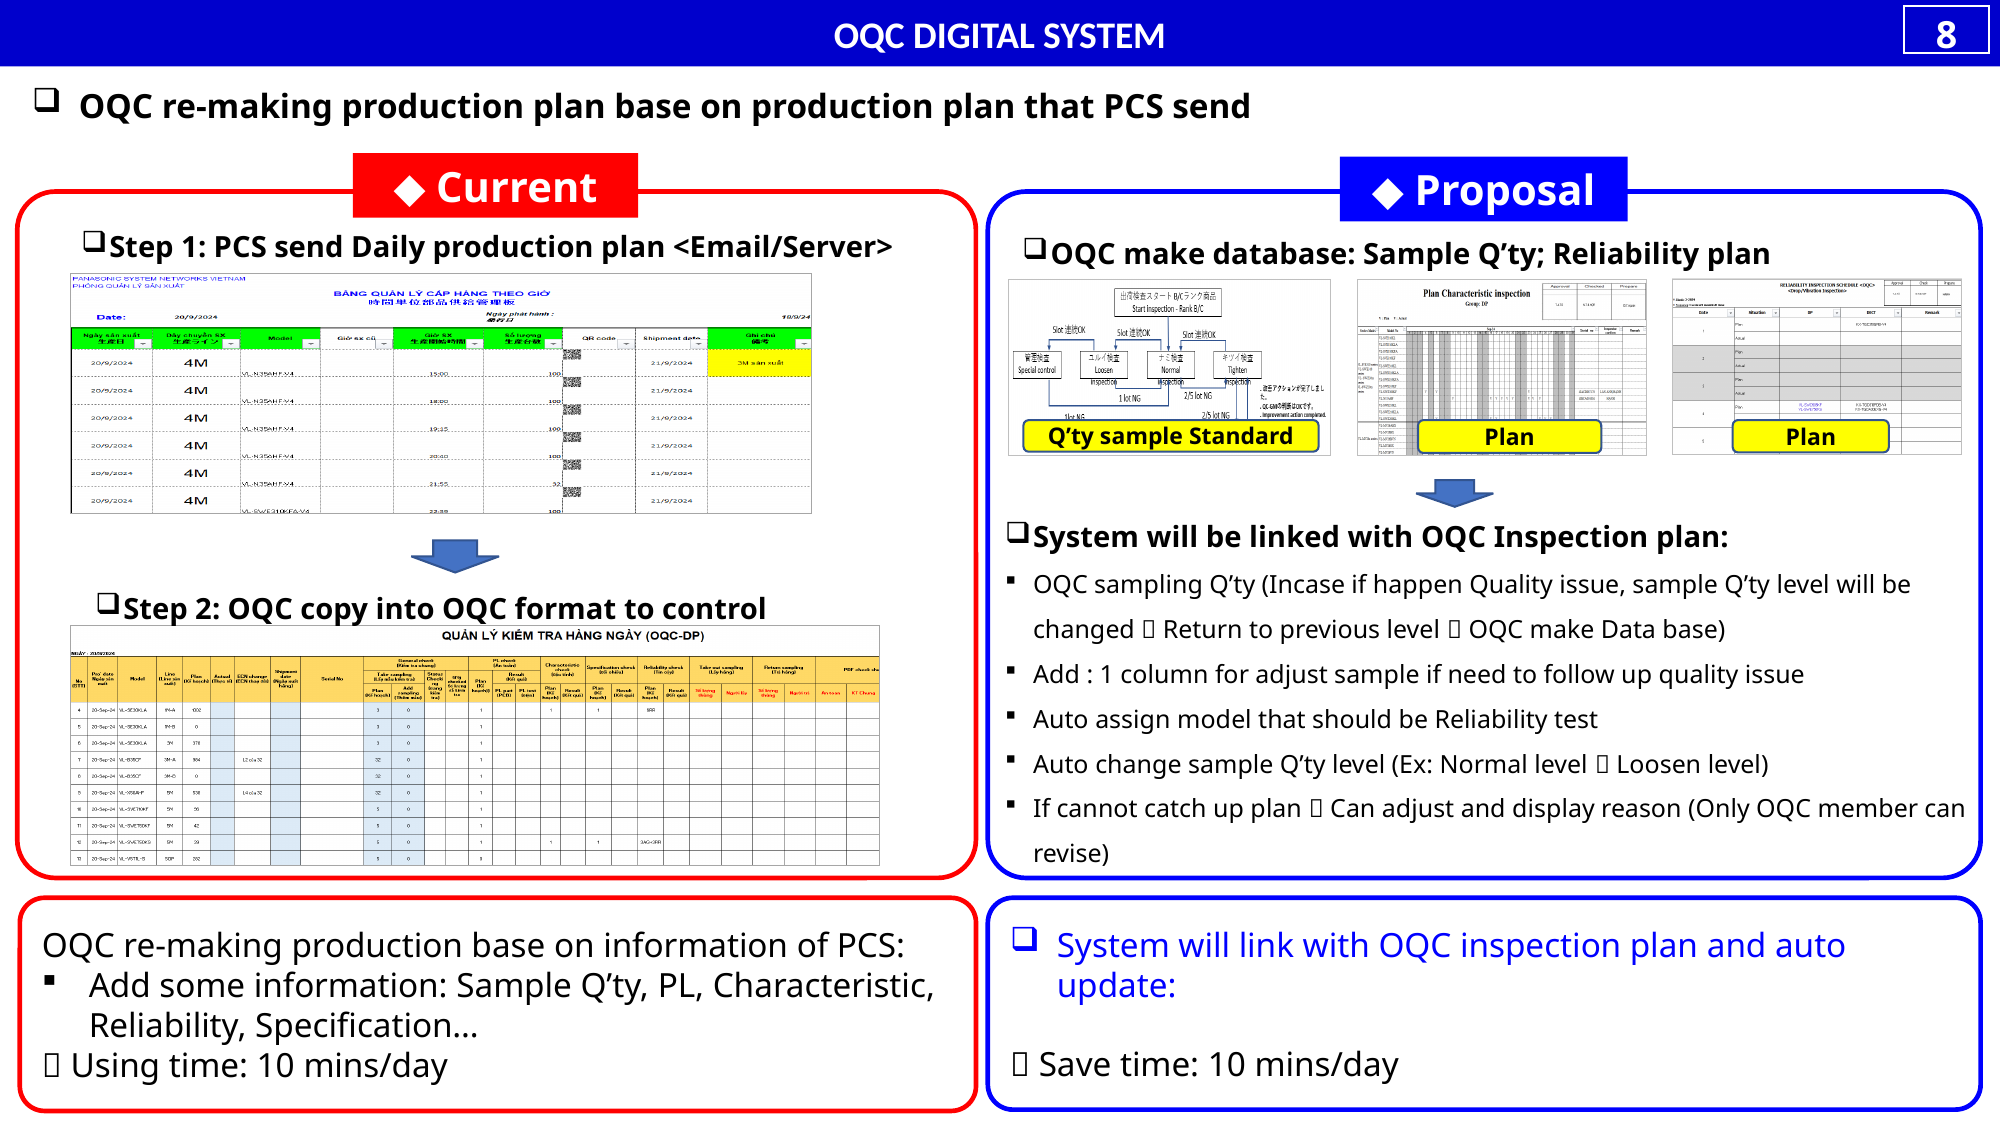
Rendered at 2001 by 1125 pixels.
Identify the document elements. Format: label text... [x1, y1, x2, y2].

text_box ◆ Current [352, 153, 639, 218]
text_box 8 [1903, 5, 1990, 54]
text_box OQC DIGITAL SYSTEM [0, 0, 2000, 67]
text_box [1415, 479, 1494, 508]
text_box System will be linked with OQC Inspection plan: OQC sampling Q’ty (Incase if happen Quality issue, sample Q’ty level will be changed  Return to previous level  OQC make Data base) Add : 1 column for adjust sample if need to follow up quality issue Auto assign model that should be Reliability test Auto change sample Q’ty level (Ex: Normal level  Loosen level) If cannot catch up plan  Can adjust and display reason (Only OQC member can revise) [990, 493, 1983, 876]
text_box [987, 191, 1981, 853]
text_box OQC re-making production base on information of PCS: Add some information: Sample Q’ty, PL, Characteristic, Reliability, Specification…  Using time: 10 mins/day [19, 897, 977, 1111]
text_box [17, 191, 976, 878]
text_box System will link with OQC inspection plan and auto update:  Save time: 10 mins/day [987, 897, 1981, 1110]
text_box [1008, 278, 1962, 456]
text_box OQC make database: Sample Q’ty; Reliability plan [1007, 228, 1787, 278]
text_box OQC re-making production plan base on production plan that PCS send [17, 77, 1982, 133]
picture [70, 273, 812, 514]
picture [70, 625, 880, 866]
text_box ◆ Proposal [1339, 156, 1628, 222]
